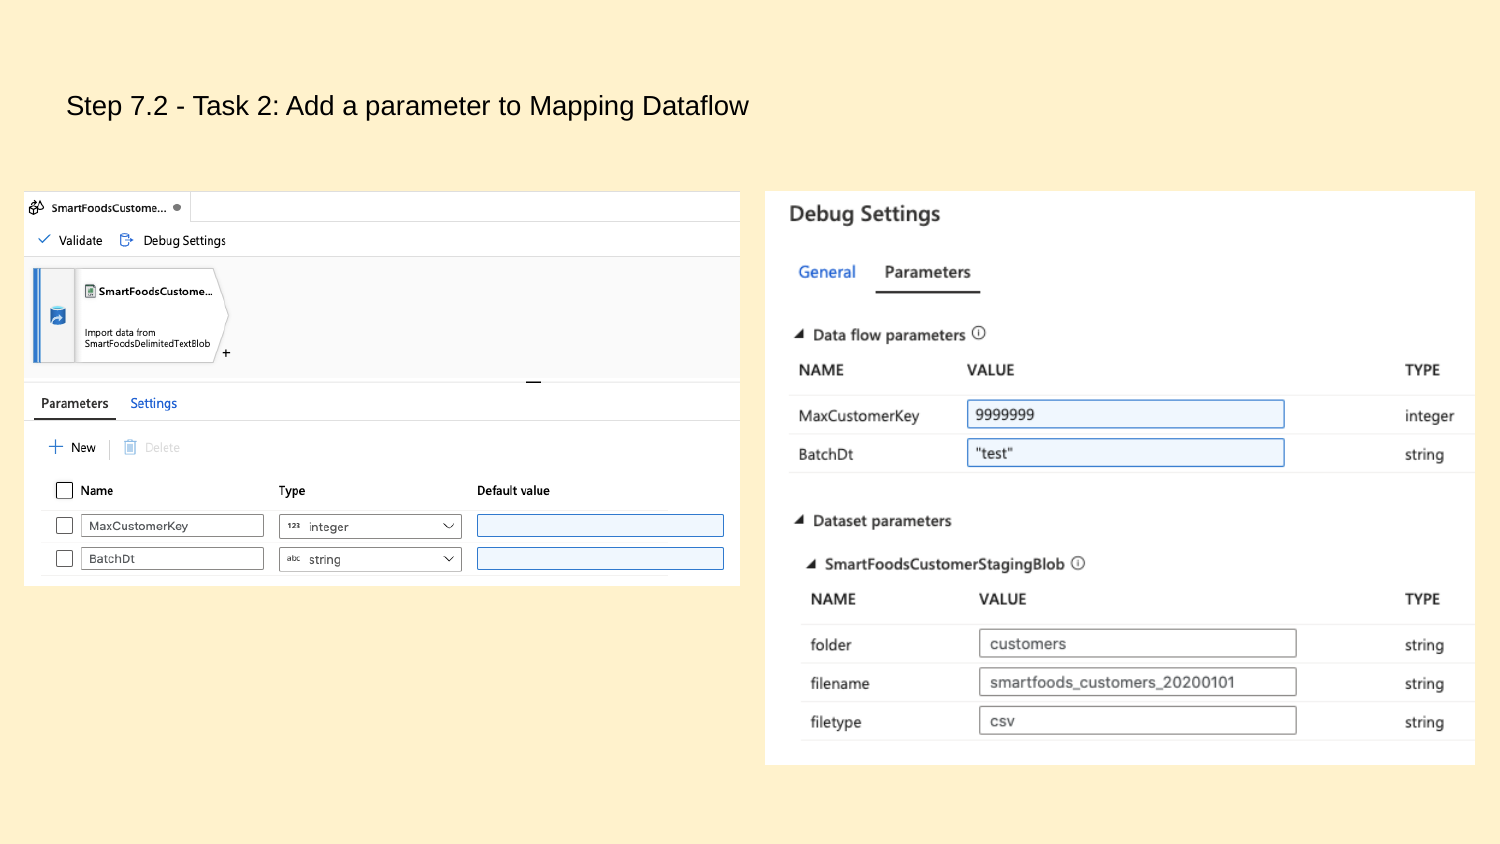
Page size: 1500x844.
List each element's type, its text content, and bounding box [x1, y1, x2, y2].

picture [24, 191, 741, 586]
title Step 7.2 - Task 2: Add a parameter to Mapping Dataflow [51, 72, 1449, 167]
picture [764, 191, 1476, 765]
